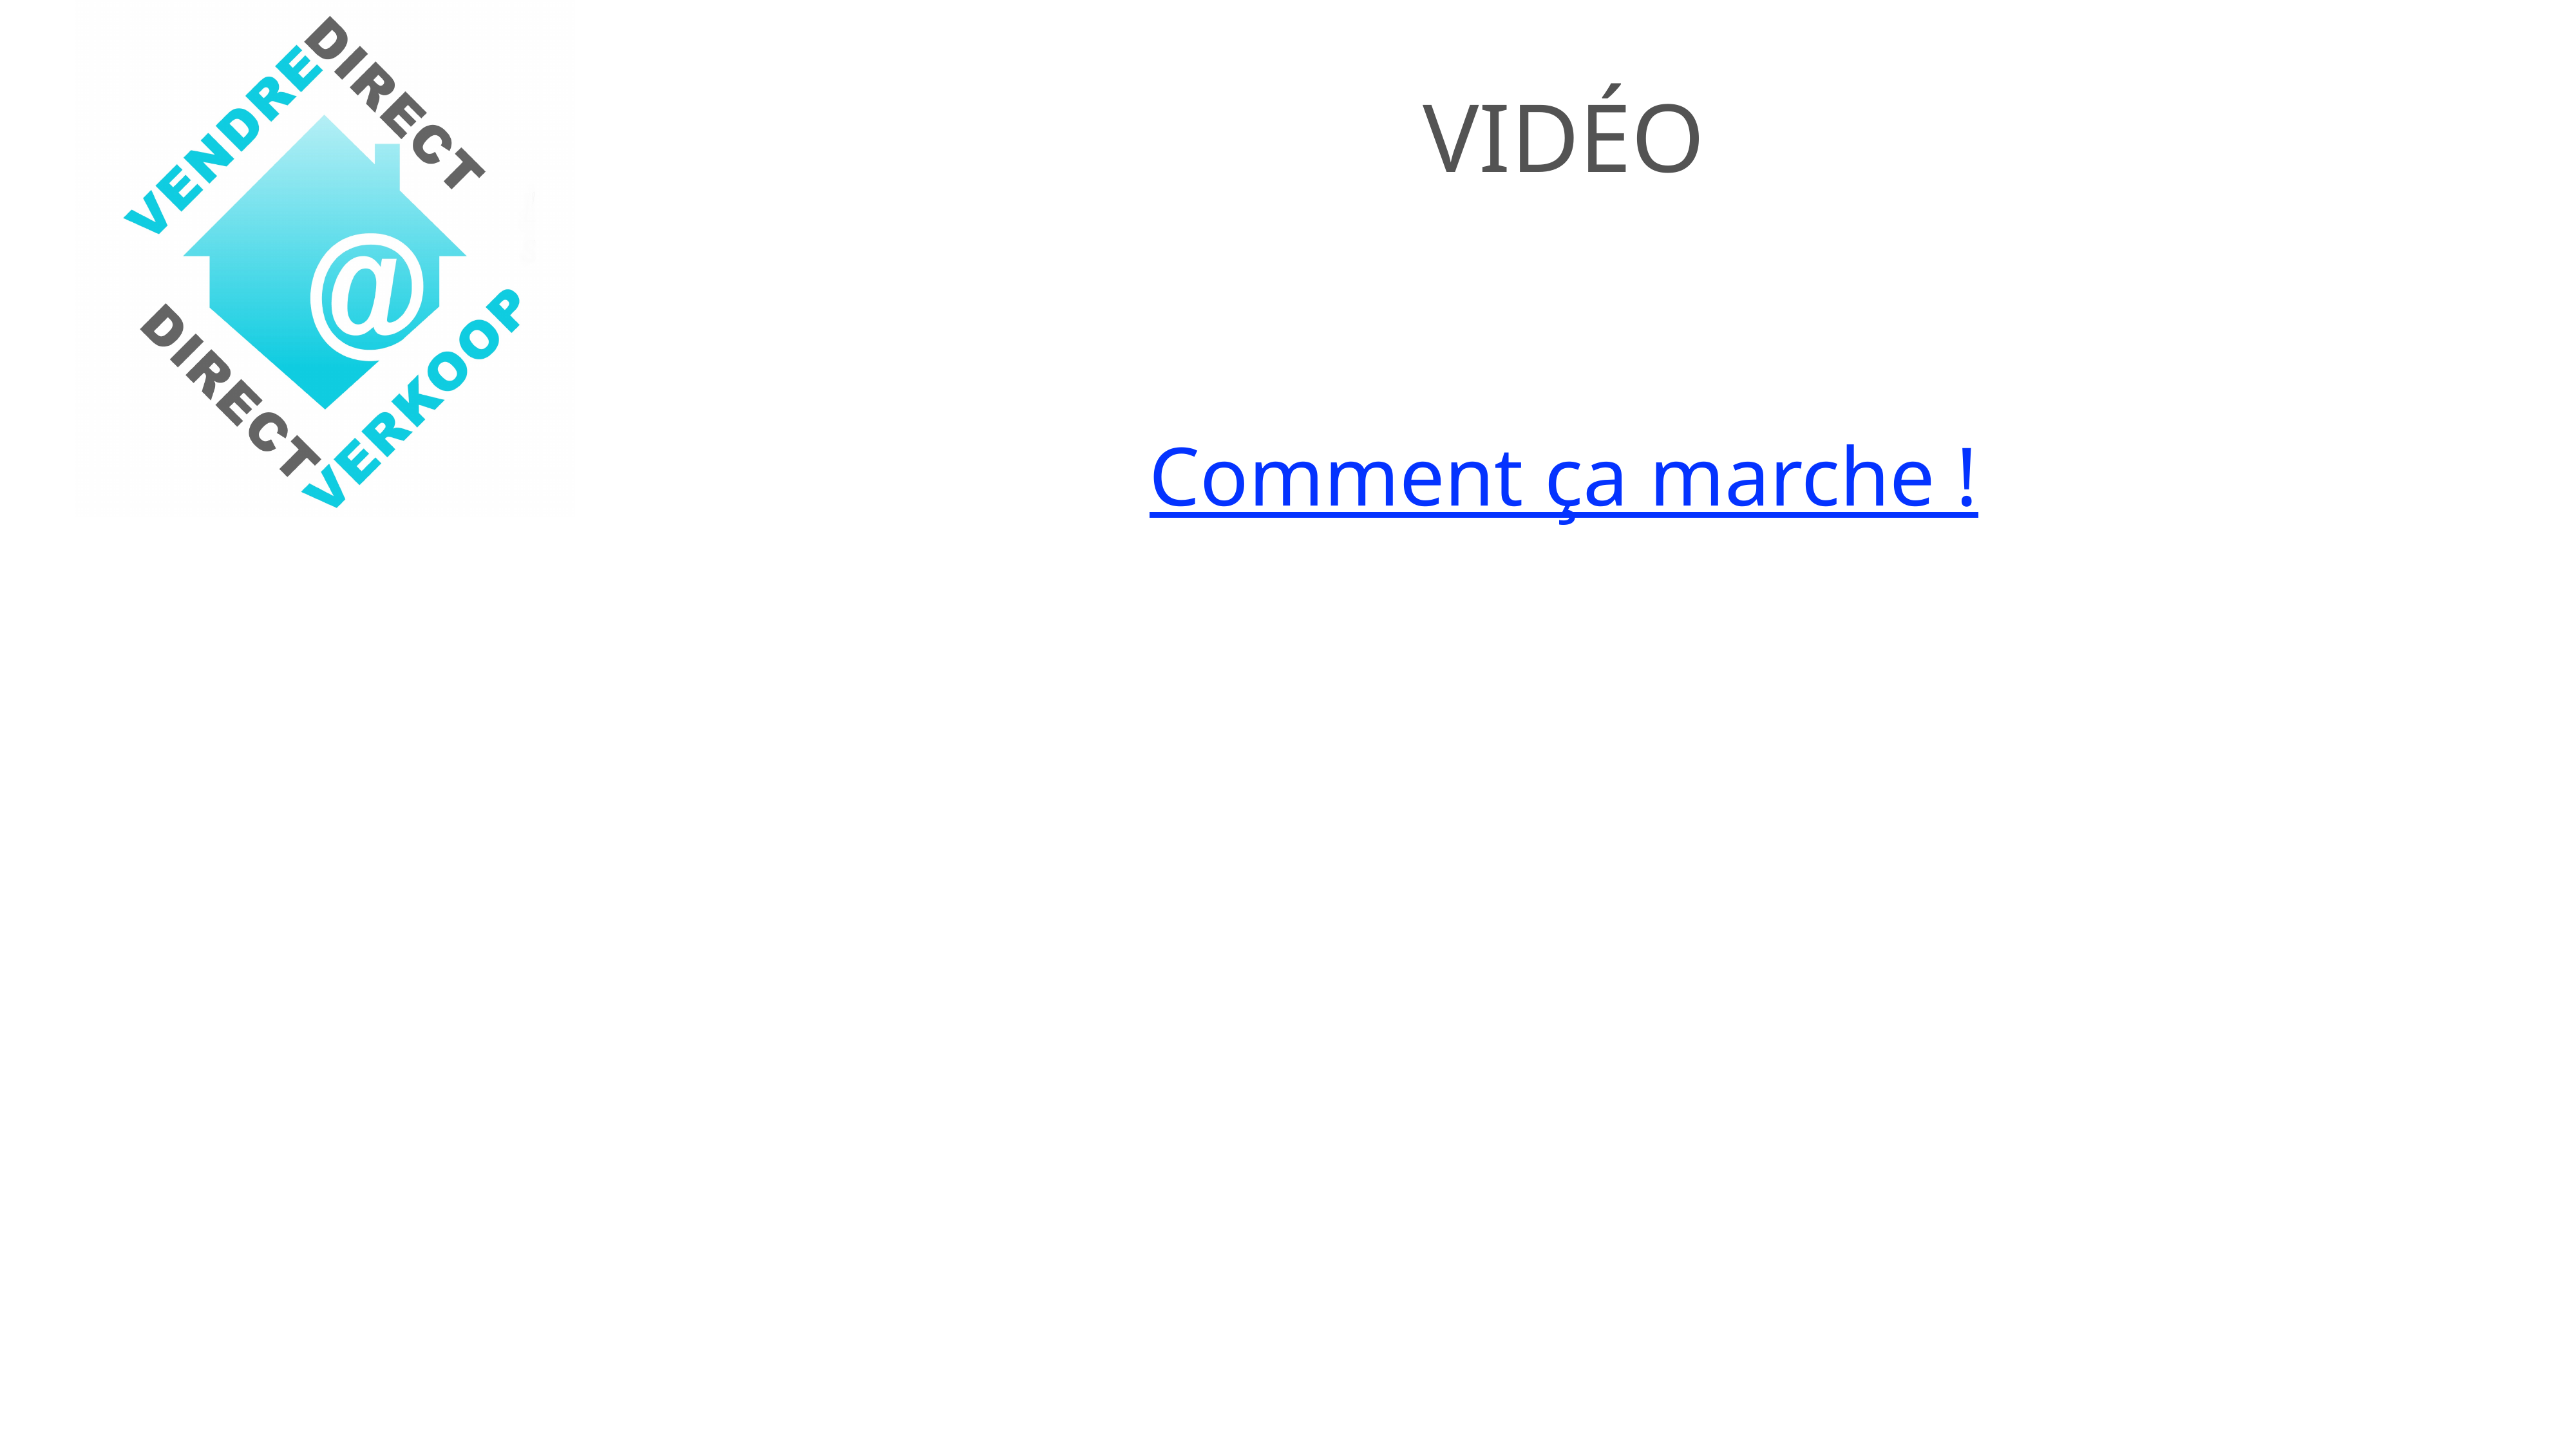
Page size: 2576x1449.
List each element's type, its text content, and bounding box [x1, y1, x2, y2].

text_box vidéo [1415, 70, 1713, 198]
text_box Comment ça marche ! [1141, 417, 1986, 530]
picture [75, 0, 575, 517]
